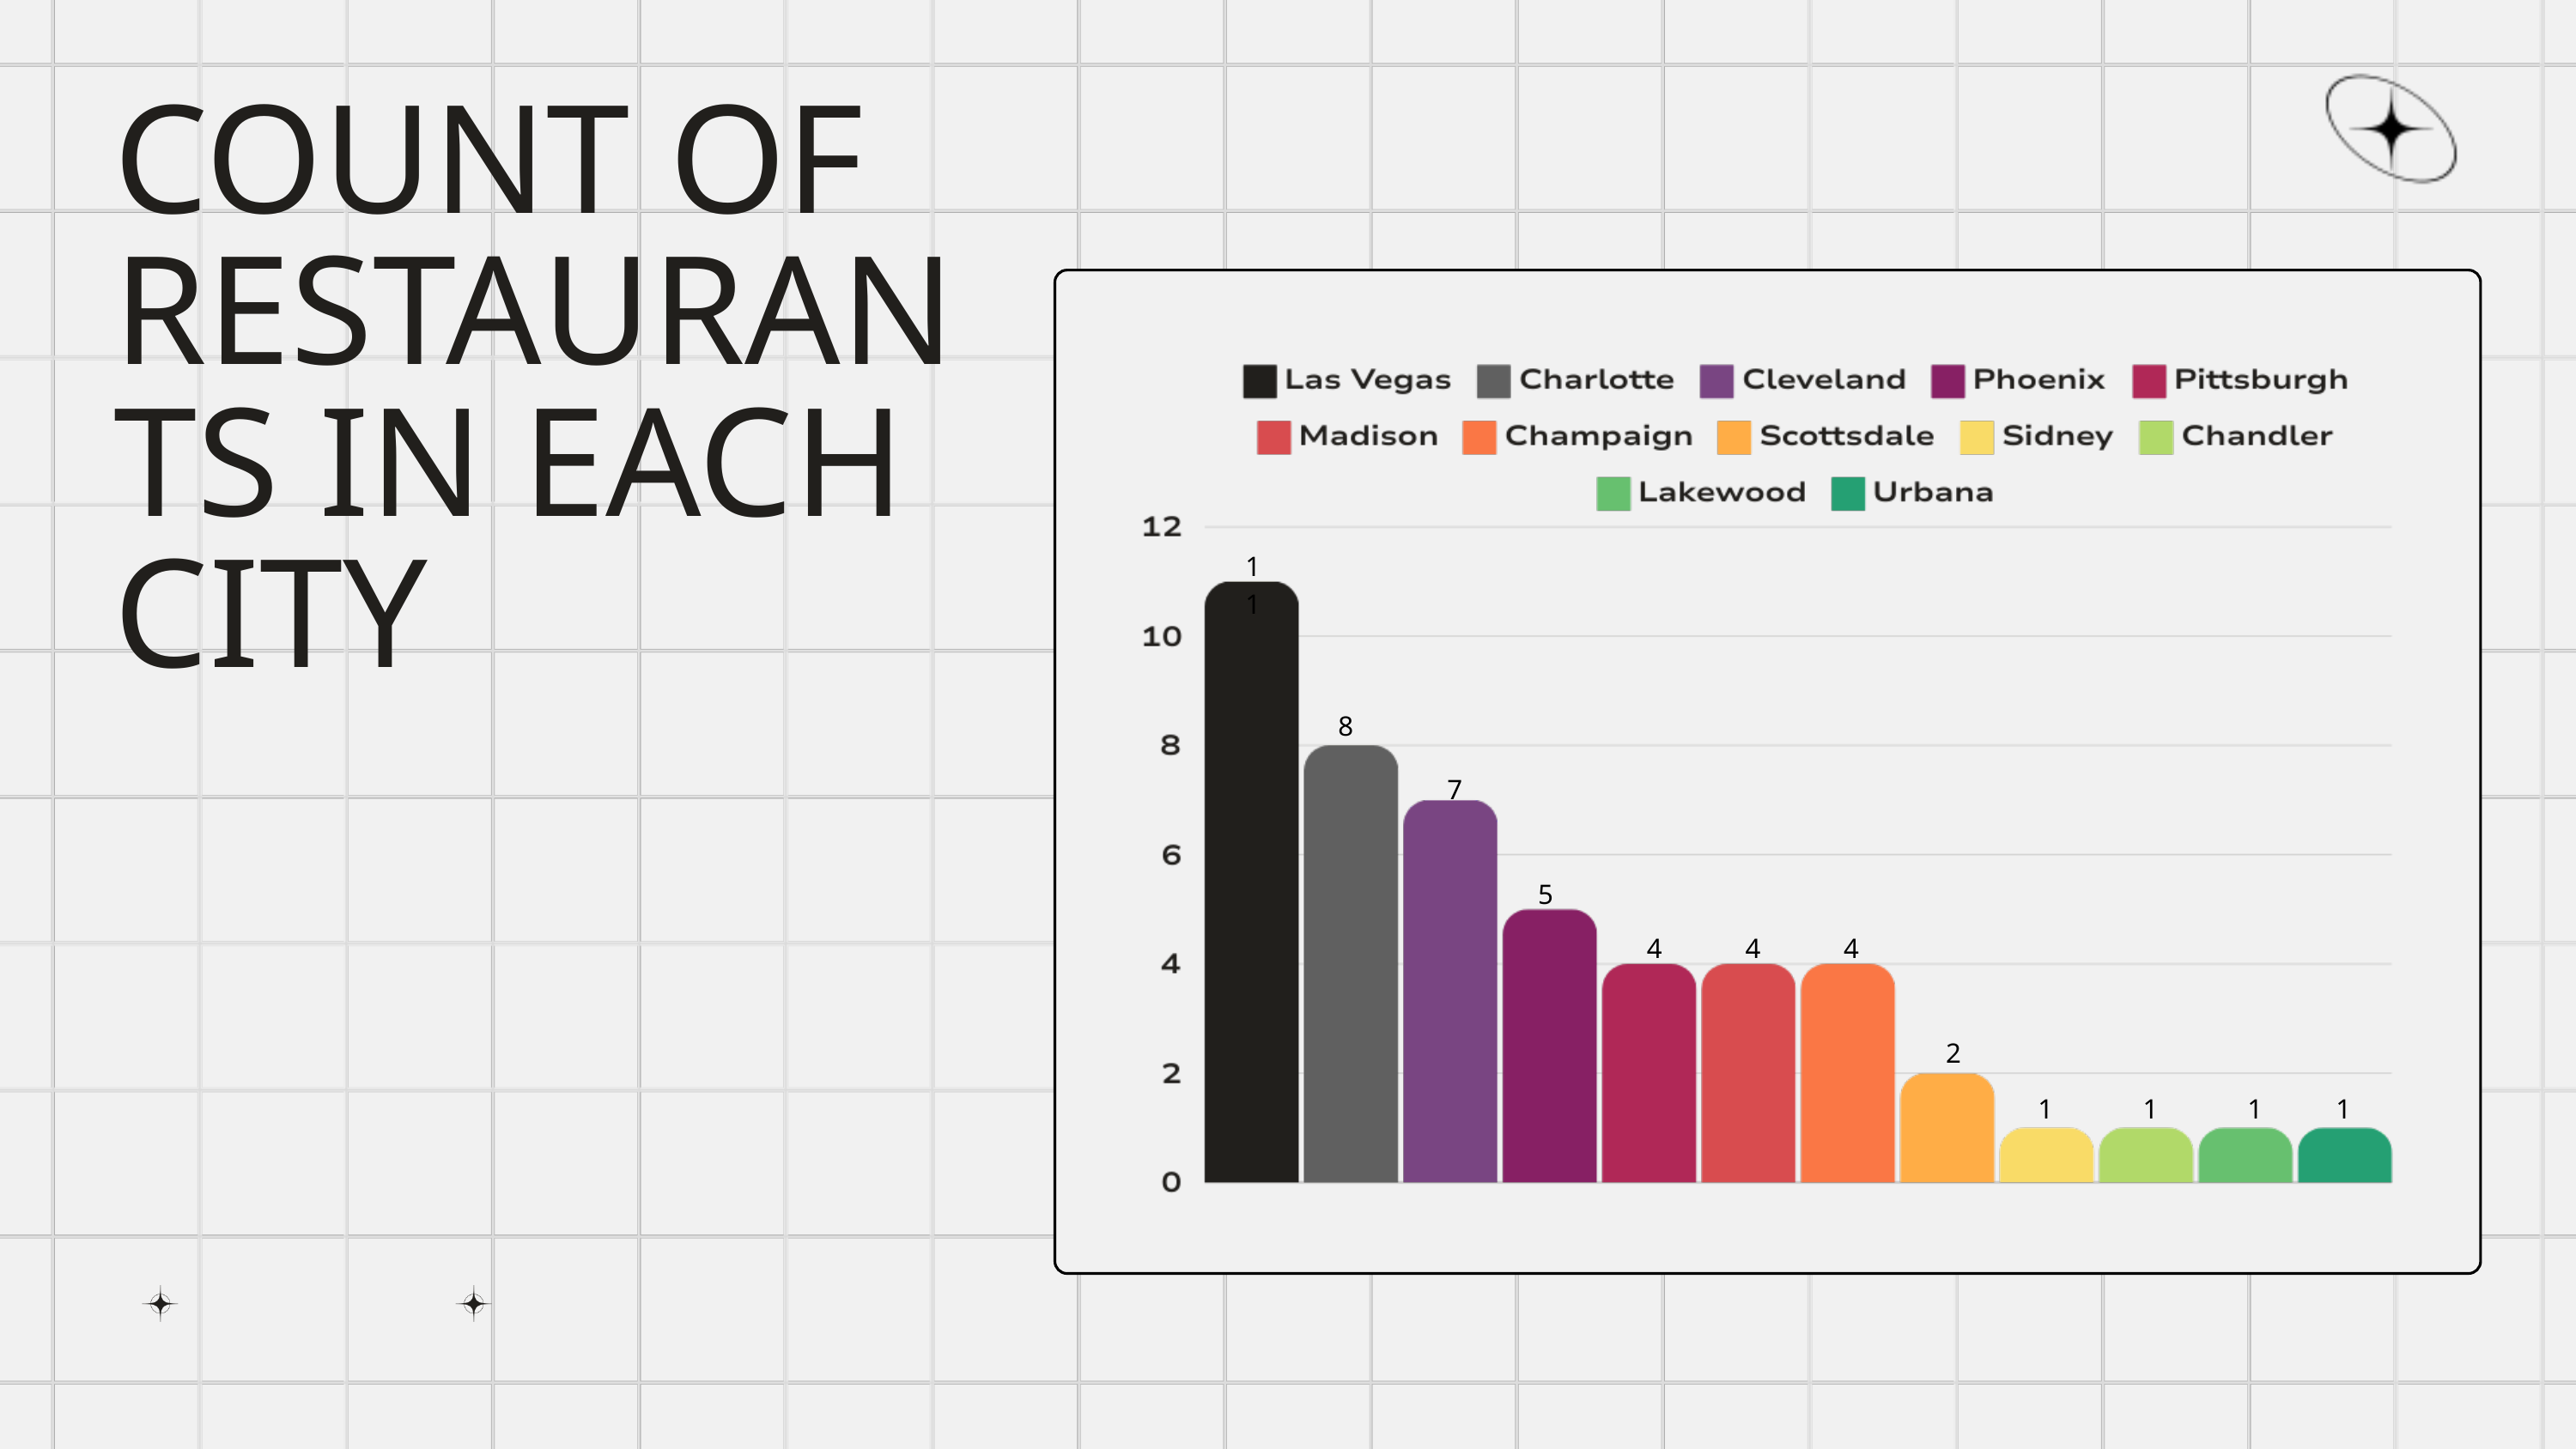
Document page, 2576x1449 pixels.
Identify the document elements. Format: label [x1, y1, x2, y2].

text_box [142, 1285, 492, 1323]
picture [1018, 223, 2518, 1320]
text_box [0, 0, 2576, 1449]
